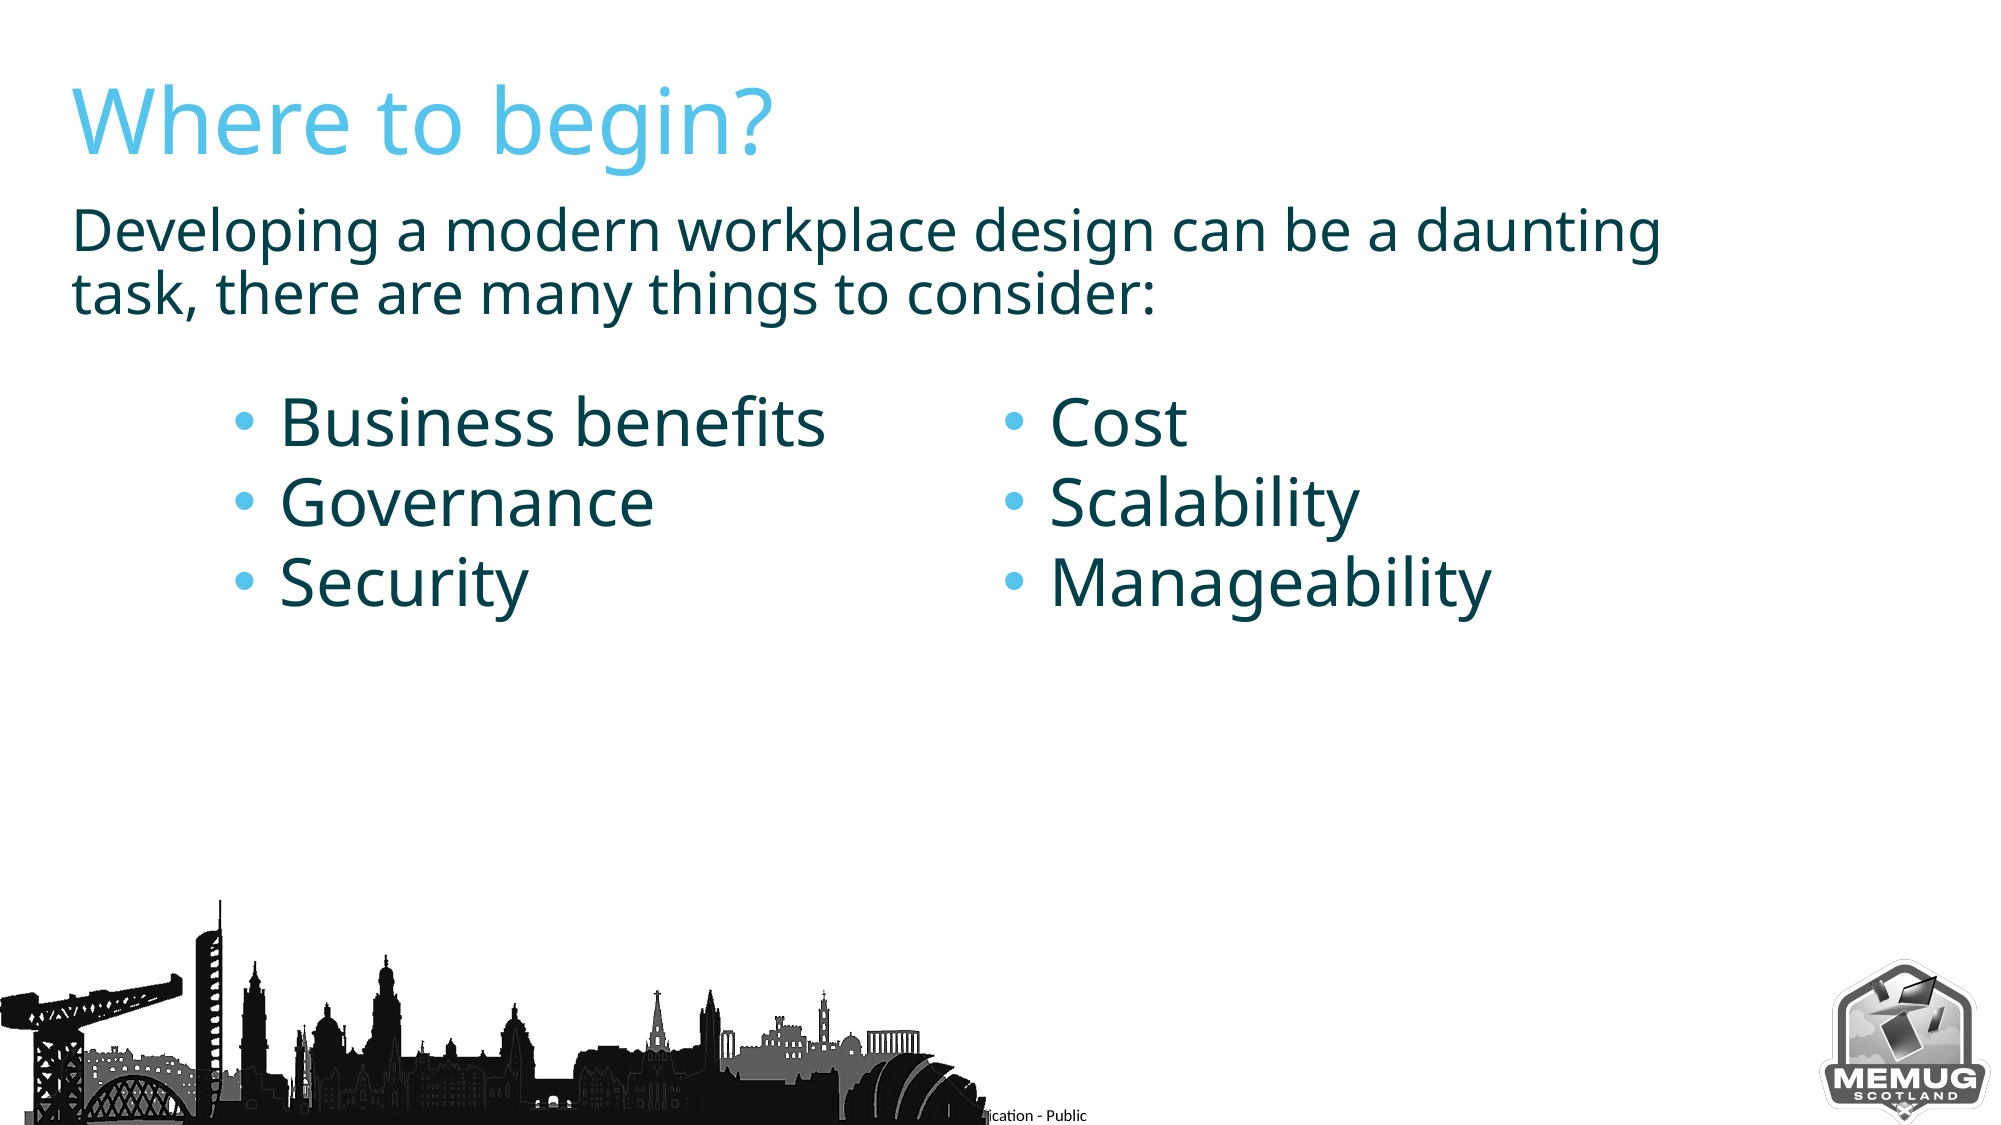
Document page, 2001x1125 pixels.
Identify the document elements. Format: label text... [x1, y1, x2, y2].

text_box Business benefits Governance Security Cost Scalability Manageability [218, 372, 1788, 675]
picture [1799, 937, 2000, 1125]
title Where to begin? [56, 16, 1782, 193]
list Developing a modern workplace design can be a daunting task, there are many things to consider: [56, 193, 1782, 770]
picture [0, 880, 1024, 1125]
